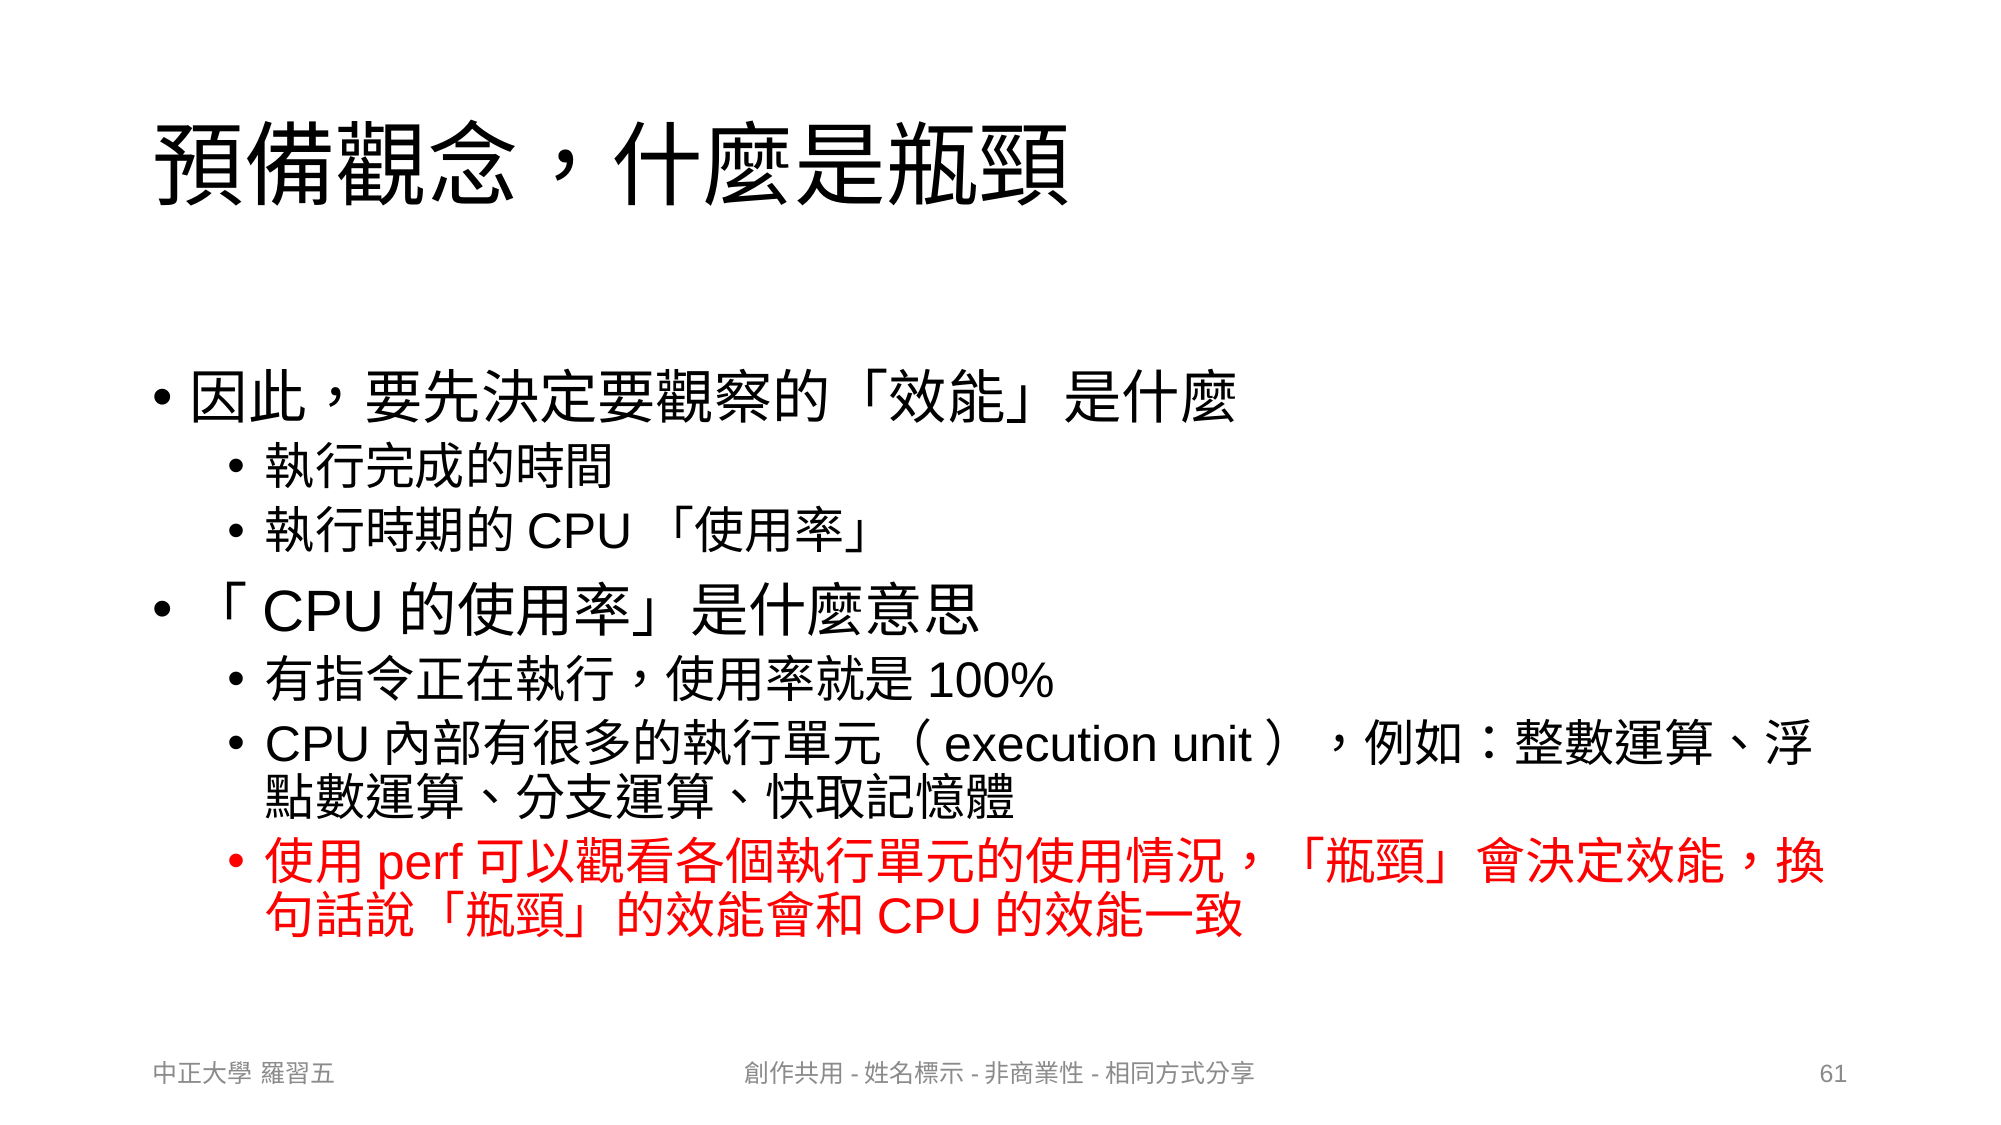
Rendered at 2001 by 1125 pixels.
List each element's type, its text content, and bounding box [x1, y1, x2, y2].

list 因此，要先決定要觀察的「效能」是什麼 執行完成的時間 執行時期的CPU「使用率」 「CPU的使用率」是什麼意思 有指令正在執行，使用率就是100% CPU內部有很多的執行單元（execution unit），例如：整數運算、浮點數運算、分支運算、快取記憶體 使用perf可以觀看各個執行單元的使用情況，「瓶頸」會決定效能，換句話說「瓶頸」的效能會和CPU的效能一致 [137, 299, 1863, 1014]
footer 創作共用-姓名標示-非商業性-相同方式分享 [662, 1042, 1338, 1103]
slide_number 中正大學 羅習五 [137, 1042, 588, 1103]
title 預備觀念，什麼是瓶頸 [137, 59, 1863, 278]
slide_number 61 [1412, 1042, 1863, 1103]
